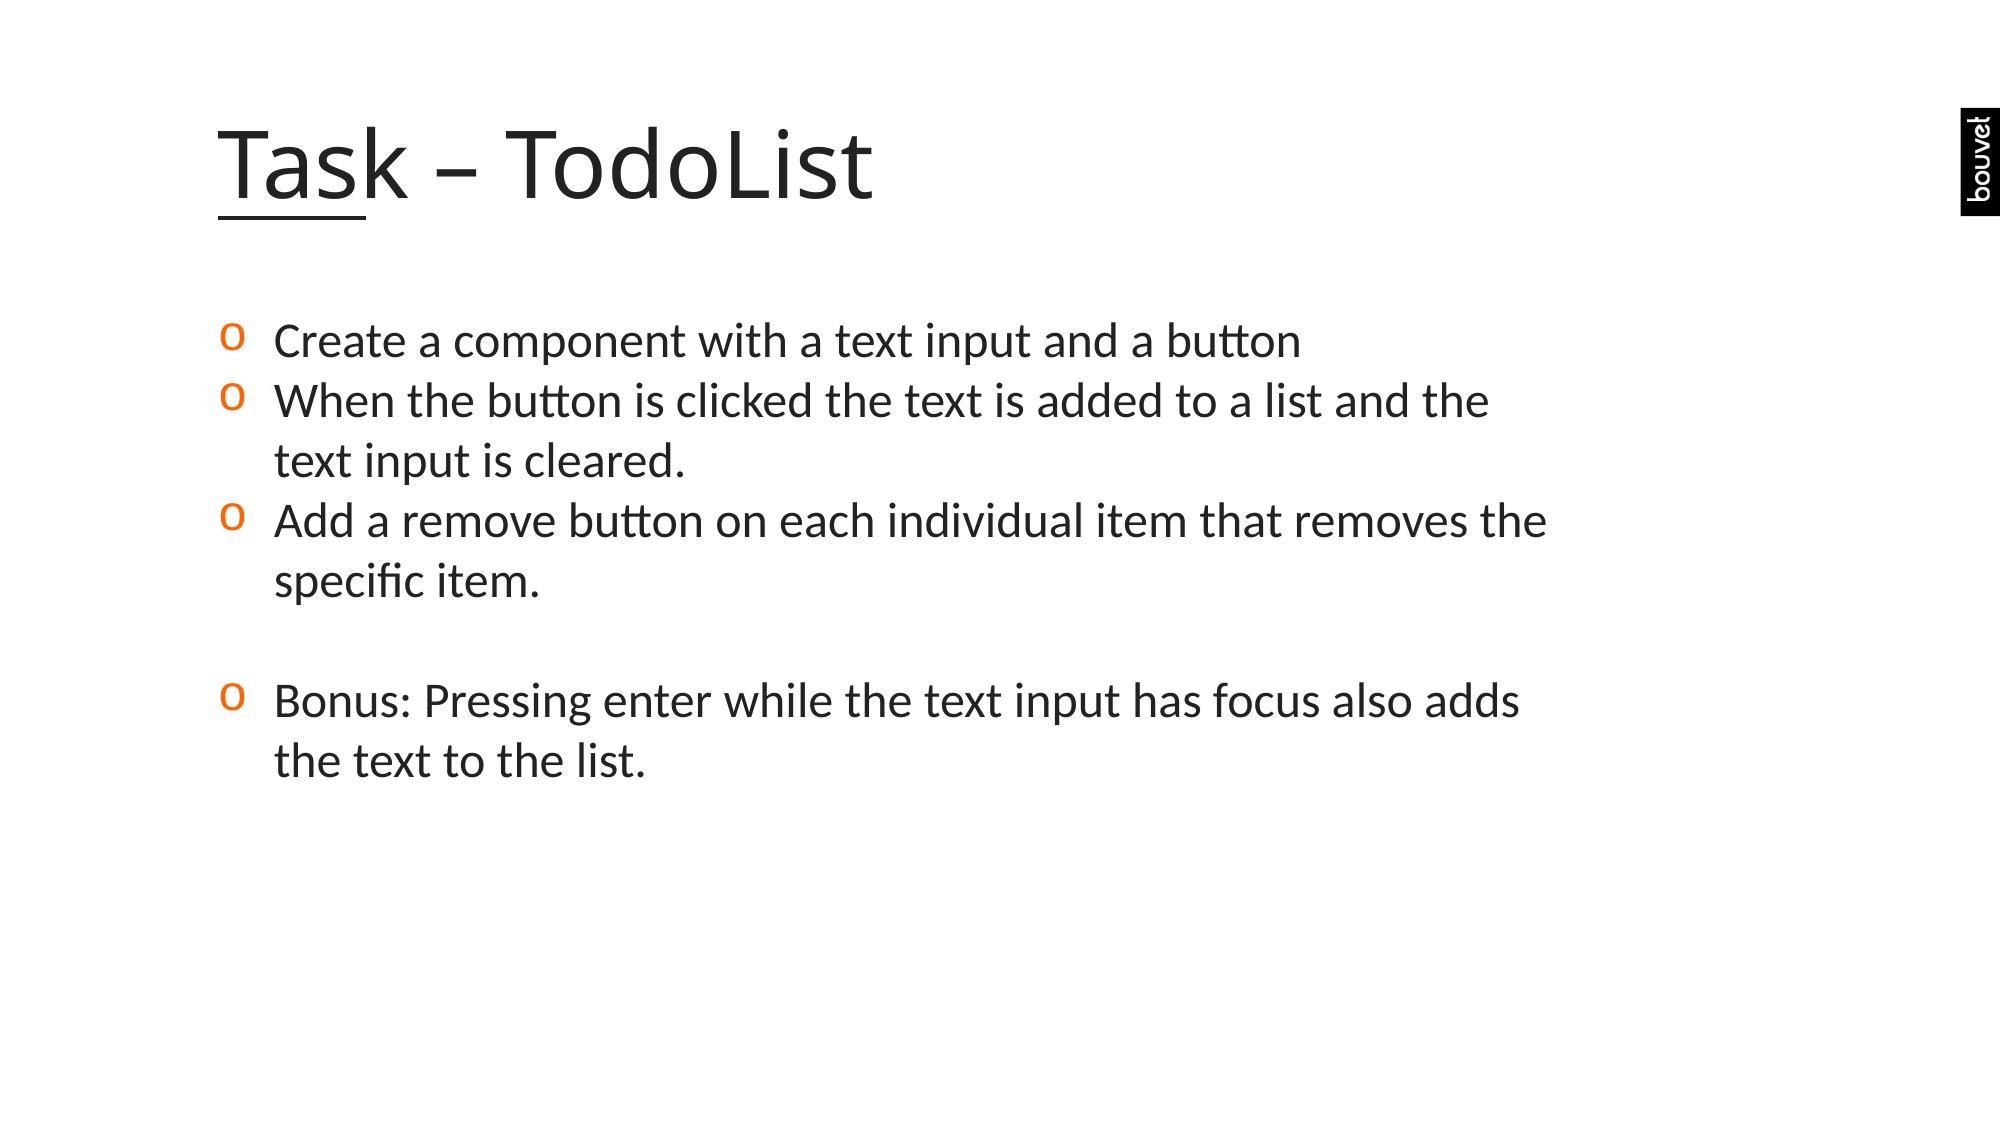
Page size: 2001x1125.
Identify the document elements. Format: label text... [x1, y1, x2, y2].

list Create a component with a text input and a button When the button is clicked the text is added to a list and the text input is cleared. Add a remove button on each individual item that removes the specific item. Bonus: Pressing enter while the text input has focus also adds the text to the list. [202, 299, 1578, 1014]
title Task – TodoList [202, 59, 1856, 278]
